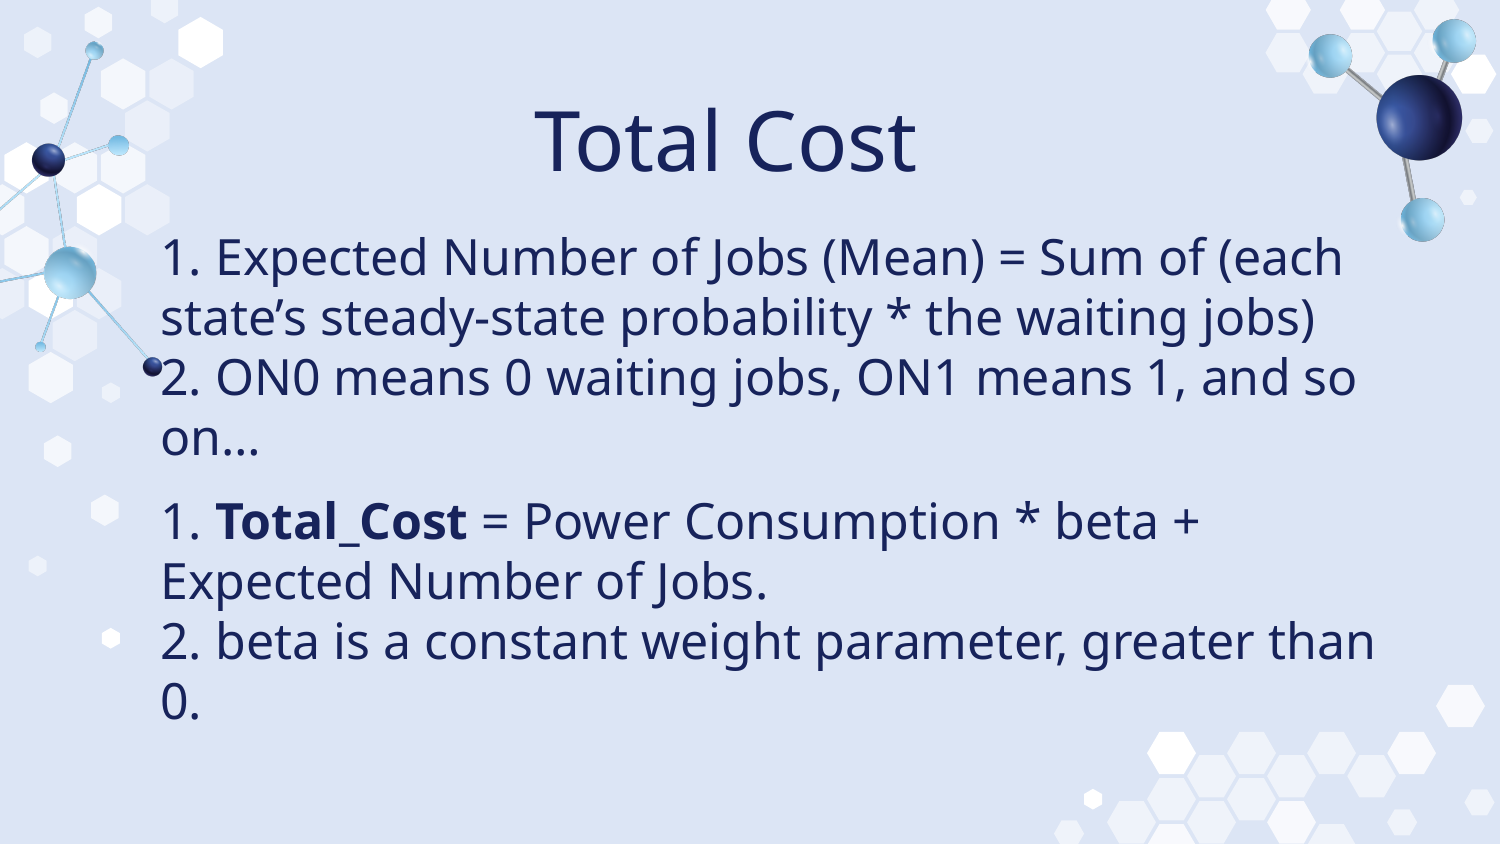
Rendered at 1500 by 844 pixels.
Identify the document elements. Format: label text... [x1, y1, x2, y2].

text_box 1. Expected Number of Jobs (Mean) = Sum of (each state’s steady-state probability * the waiting jobs) 2. ON0 means 0 waiting jobs, ON1 means 1, and so on… [145, 210, 1410, 433]
text_box 1. Total_Cost = Power Consumption * beta + Expected Number of Jobs. 2. beta is a constant weight parameter, greater than 0. [145, 474, 1410, 697]
picture [0, 28, 169, 413]
picture [1264, 0, 1500, 258]
title Total Cost [42, 72, 1410, 167]
